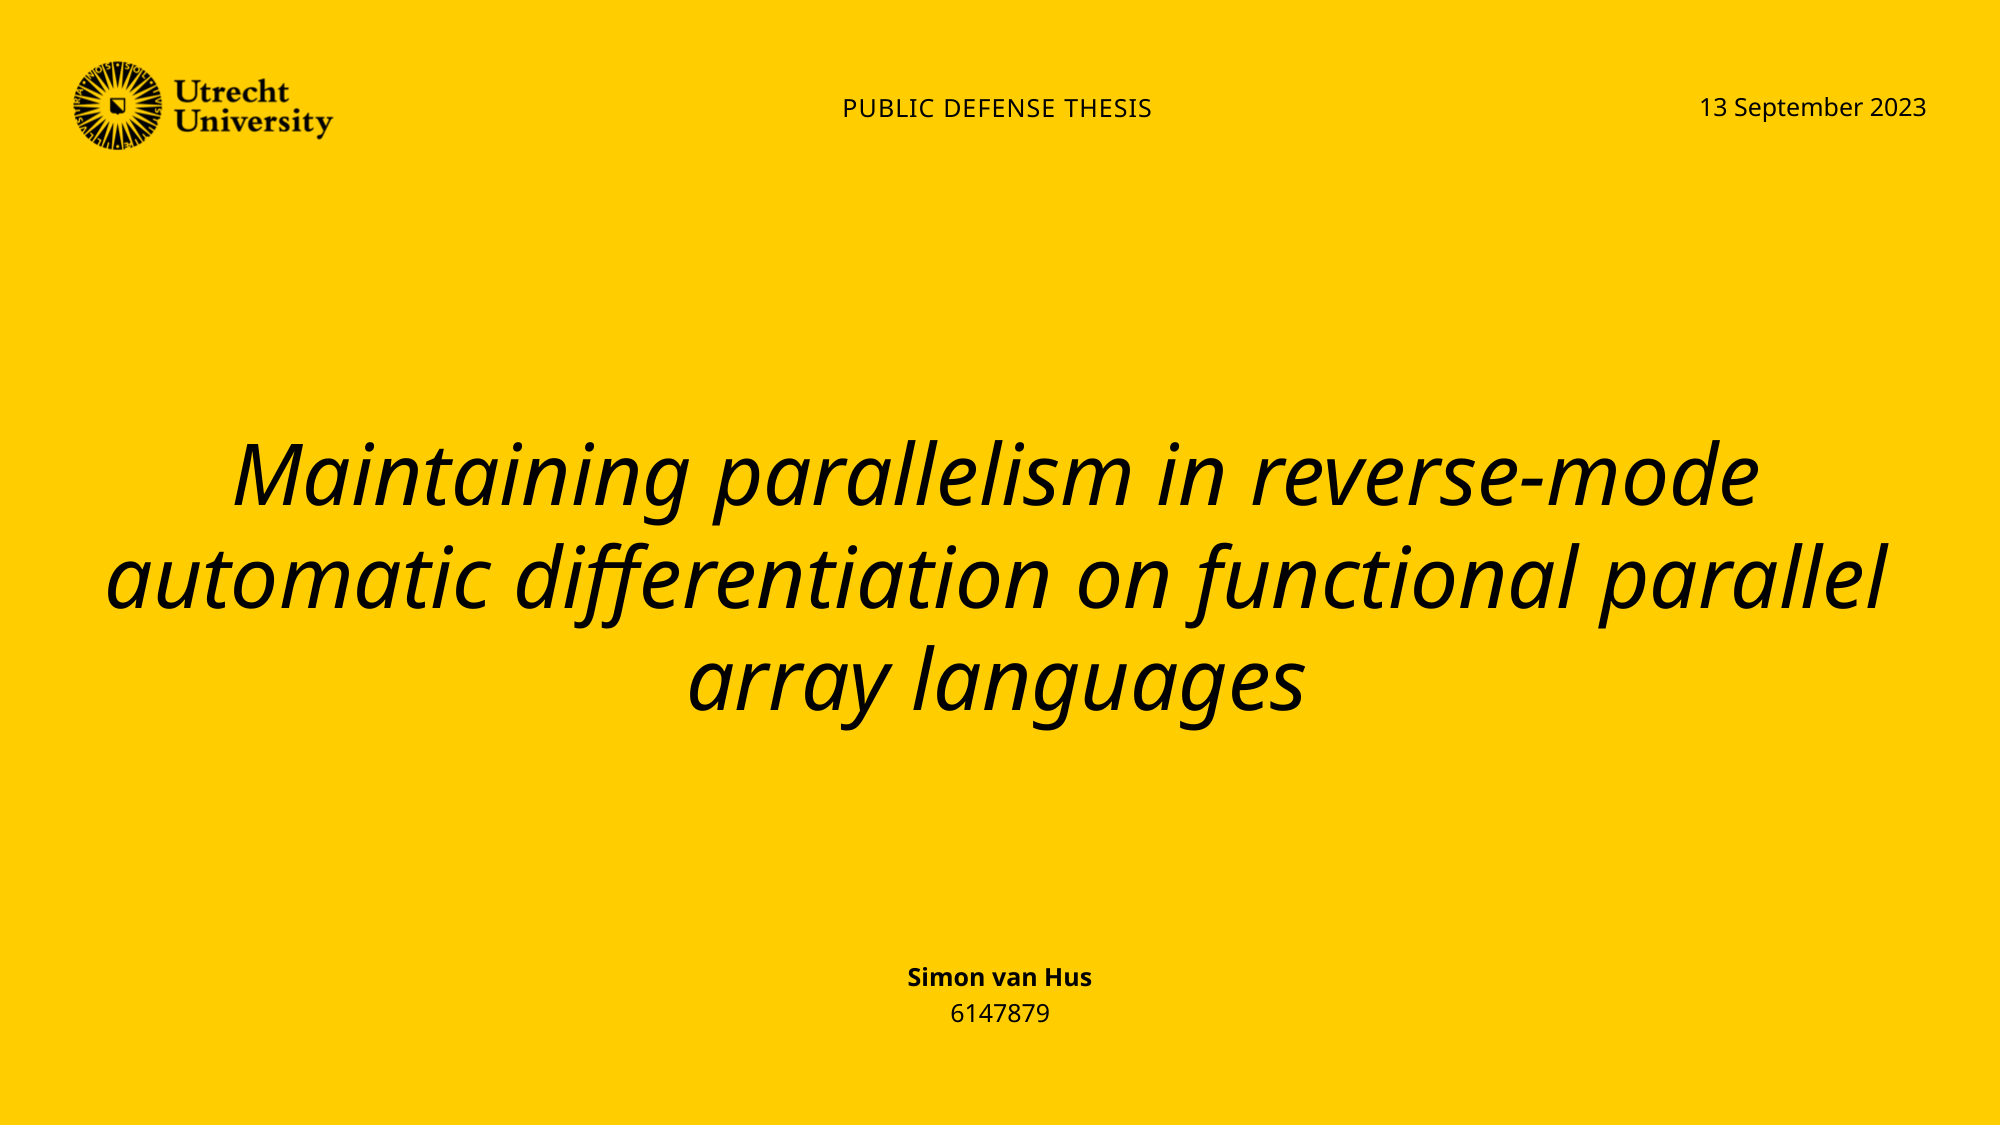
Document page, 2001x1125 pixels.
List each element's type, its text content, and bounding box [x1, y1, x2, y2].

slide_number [1638, 84, 1942, 120]
list Simon van Hus [586, 952, 1414, 987]
list 6147879 [586, 987, 1414, 1032]
list Public defense thesis [422, 82, 1573, 120]
title Maintaining parallelism in reverse-mode automatic differentiation on functional parallel array languages [64, 196, 1931, 952]
picture [0, 0, 530, 208]
